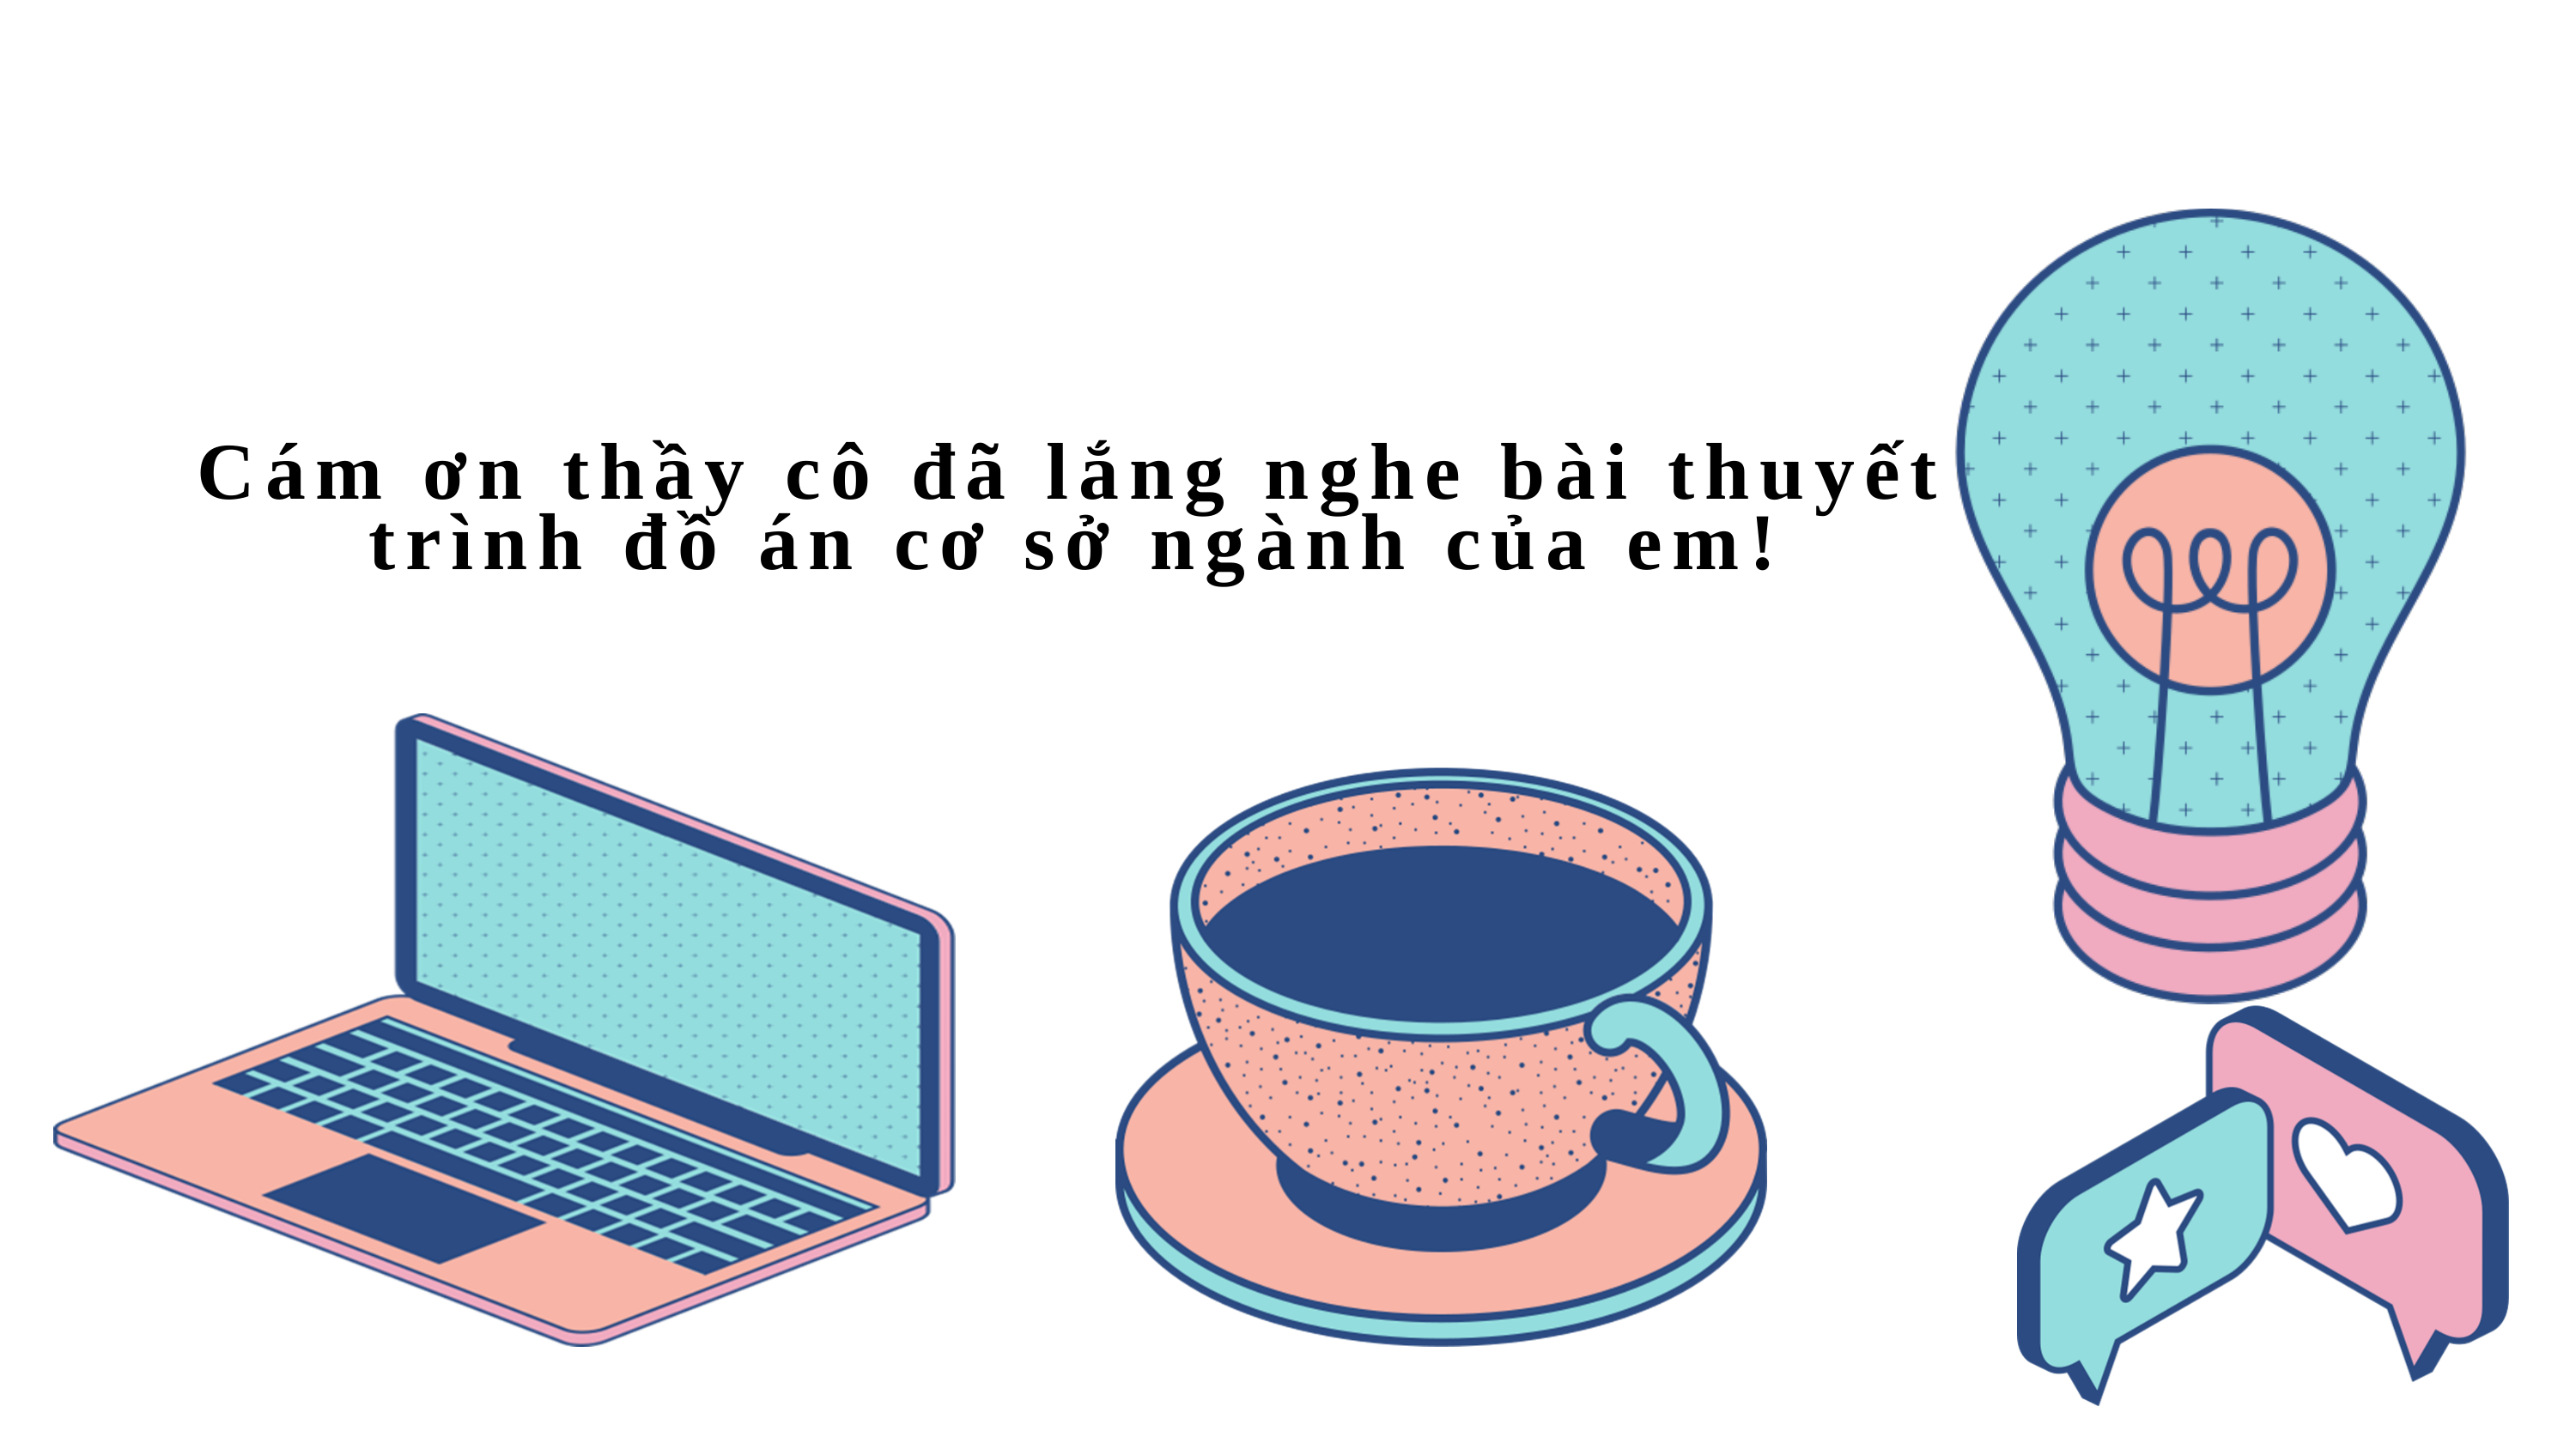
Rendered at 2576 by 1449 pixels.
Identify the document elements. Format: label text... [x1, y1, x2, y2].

picture [2017, 1003, 2510, 1407]
text_box [1953, 209, 2470, 1004]
picture [53, 713, 956, 1348]
picture [1115, 767, 1767, 1348]
text_box Cám ơn thầy cô đã lắng nghe bài thuyết trình đồ án cơ sở ngành của em! [149, 445, 1953, 586]
